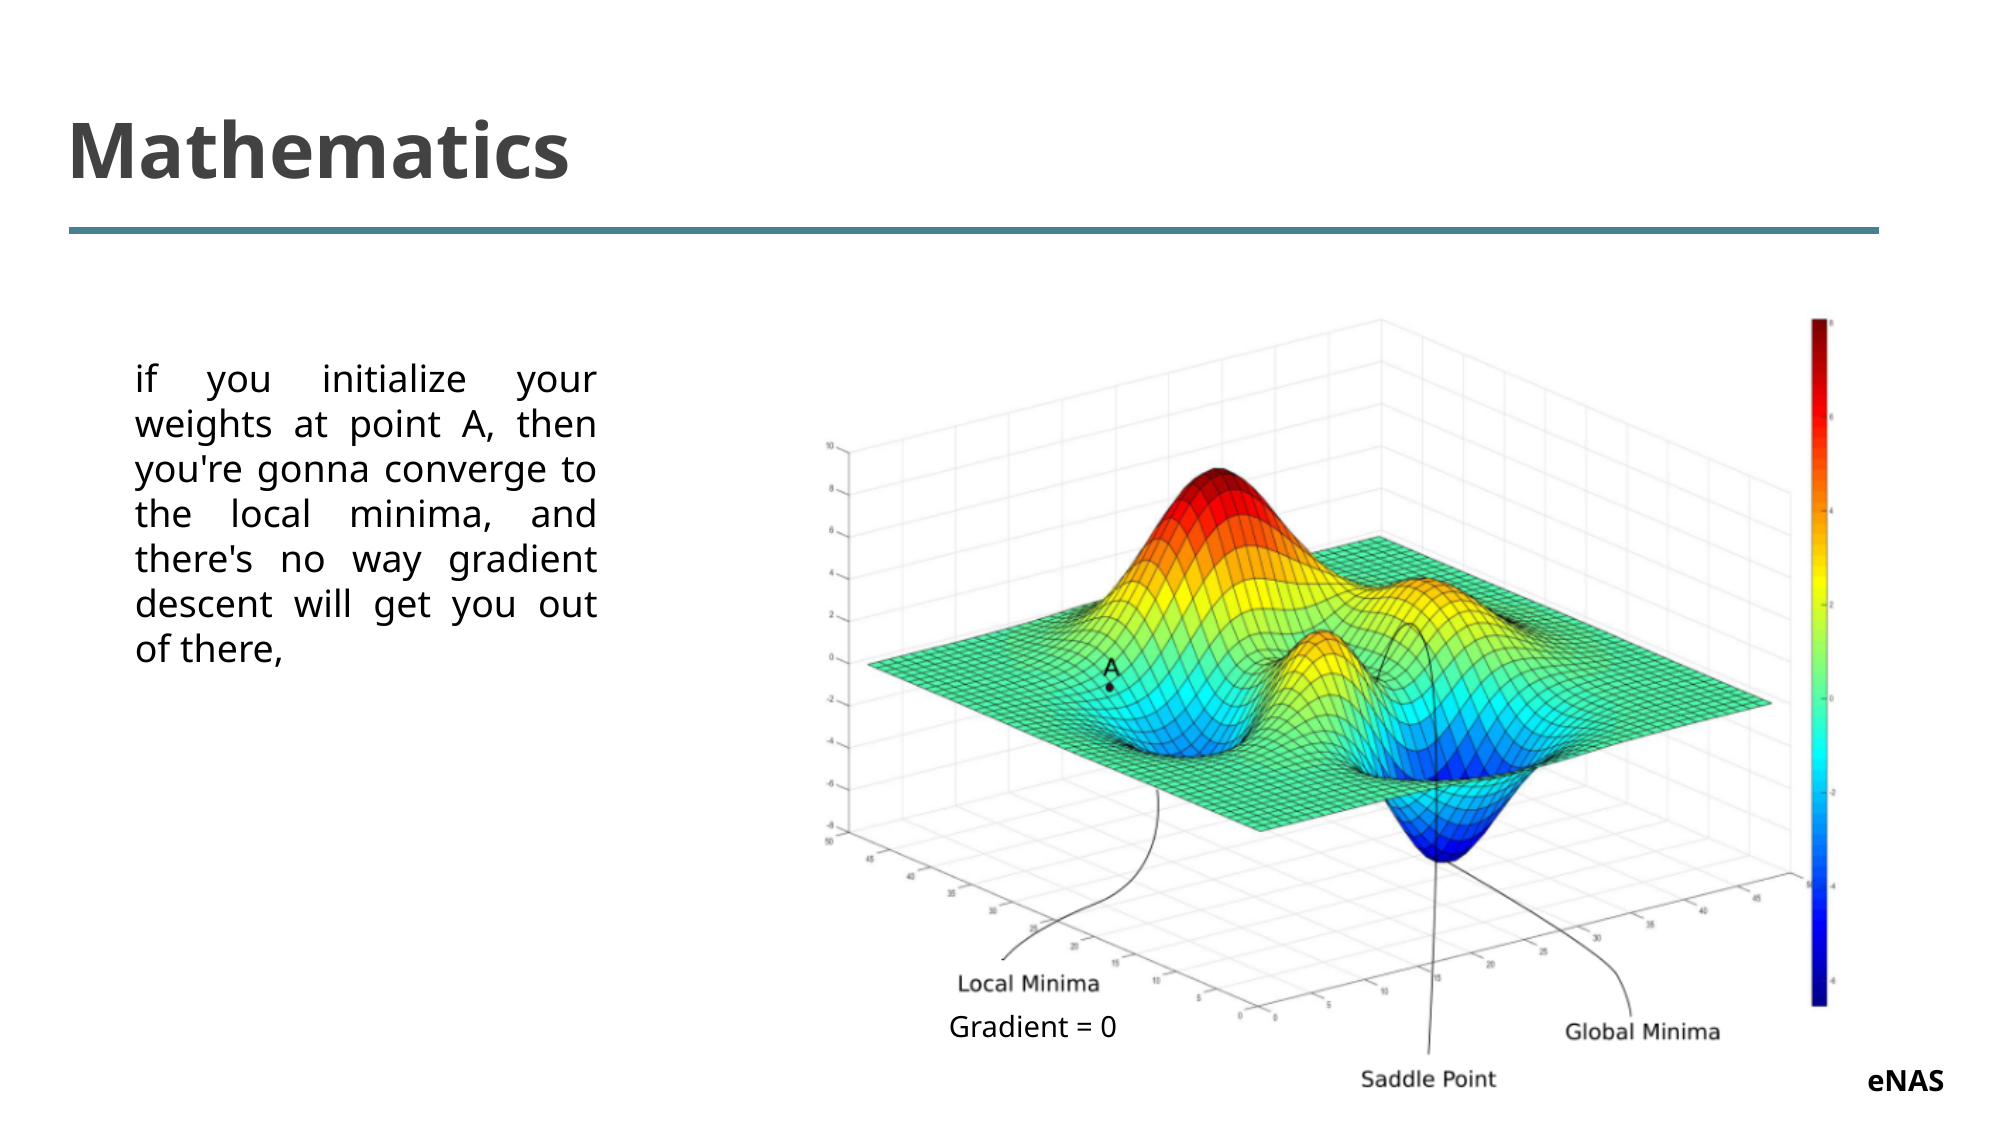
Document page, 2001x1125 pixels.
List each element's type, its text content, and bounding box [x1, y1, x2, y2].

picture [780, 282, 1858, 1101]
title Mathematics [51, 49, 1920, 258]
text_box eNAS [1862, 1047, 2000, 1095]
text_box if you initialize your weights at point A, then you're gonna converge to the local minima, and there's no way gradient descent will get you out of there, [119, 340, 613, 797]
